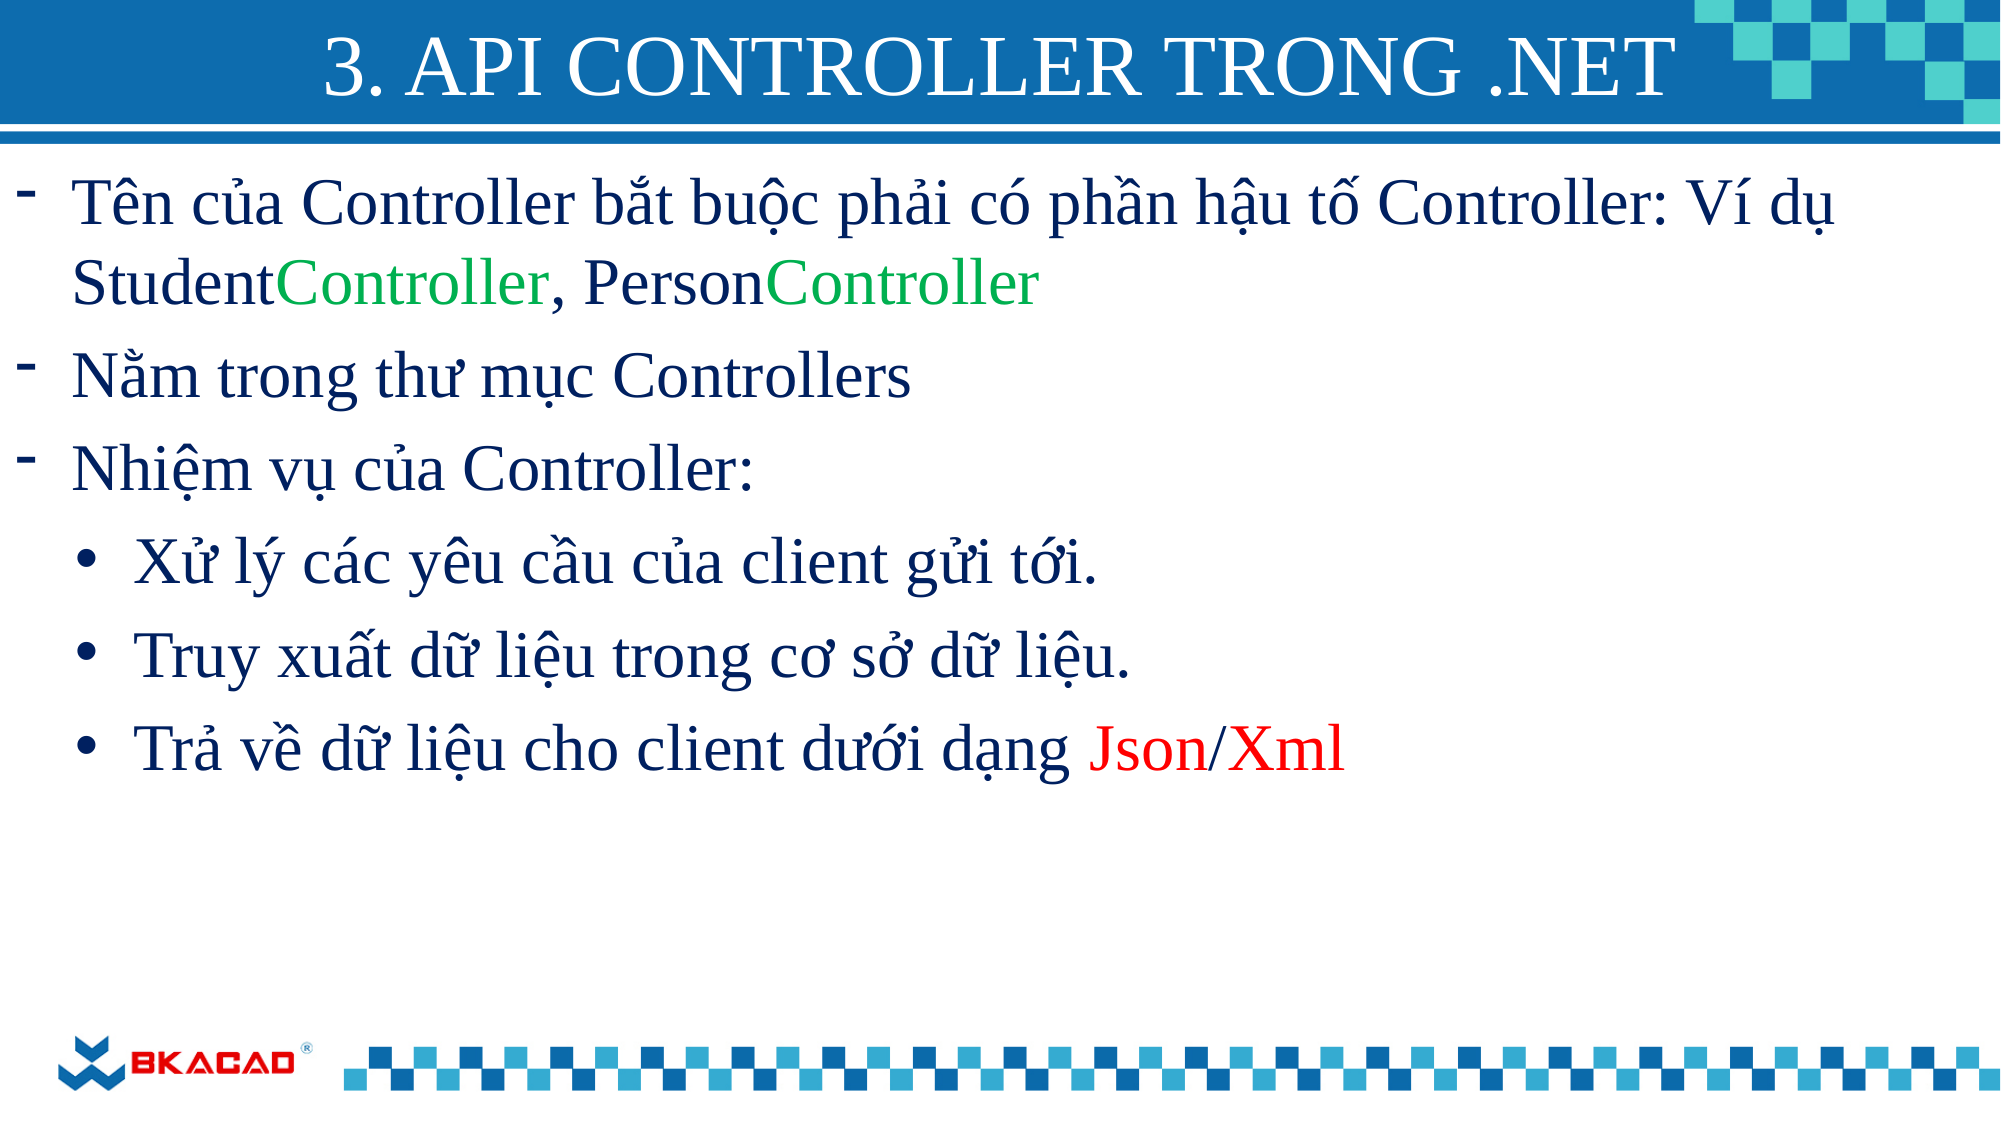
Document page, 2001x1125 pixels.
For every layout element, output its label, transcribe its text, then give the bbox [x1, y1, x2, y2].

title 3. API CONTROLLER TRONG .NET [0, 0, 2000, 121]
list Tên của Controller bắt buộc phải có phần hậu tố Controller: Ví dụ StudentController, PersonController Nằm trong thư mục Controllers Nhiệm vụ của Controller: Xử lý các yêu cầu của client gửi tới. Truy xuất dữ liệu trong cơ sở dữ liệu. Trả về dữ liệu cho client dưới dạng Json/Xml [0, 149, 1995, 1030]
picture [0, 0, 2001, 1125]
